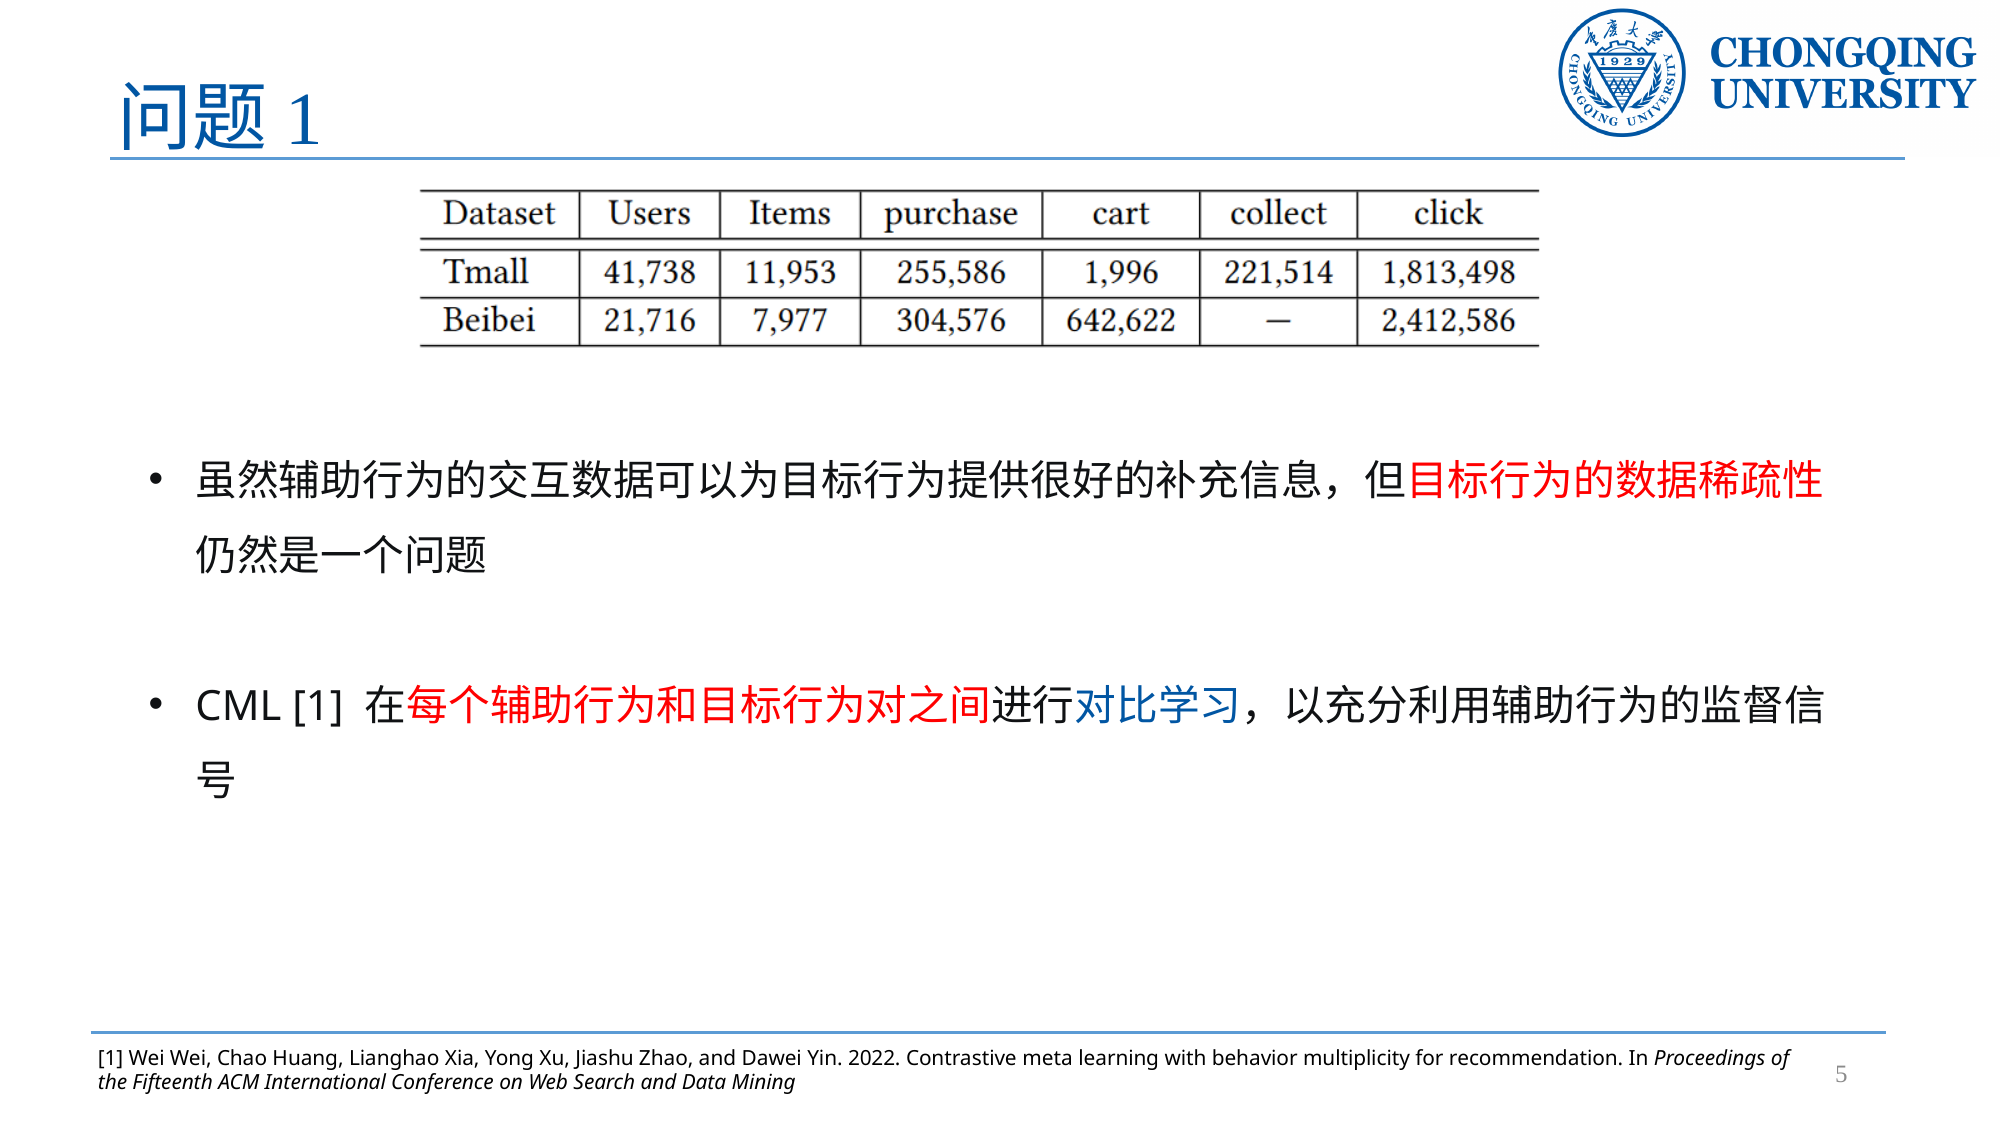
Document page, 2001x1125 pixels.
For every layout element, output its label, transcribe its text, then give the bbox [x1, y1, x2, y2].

title 问题1 [102, 76, 1828, 165]
picture [1550, 0, 2000, 157]
text_box [1] Wei Wei, Chao Huang, Lianghao Xia, Yong Xu, Jiashu Zhao, and Dawei Yin. 2022. Contrastive meta learning with behavior multiplicity for recommendation. In Proceedings of the Fifteenth ACM International Conference on Web Search and Data Mining [83, 1036, 1828, 1102]
picture [410, 176, 1558, 359]
text_box [983, 396, 2000, 1125]
